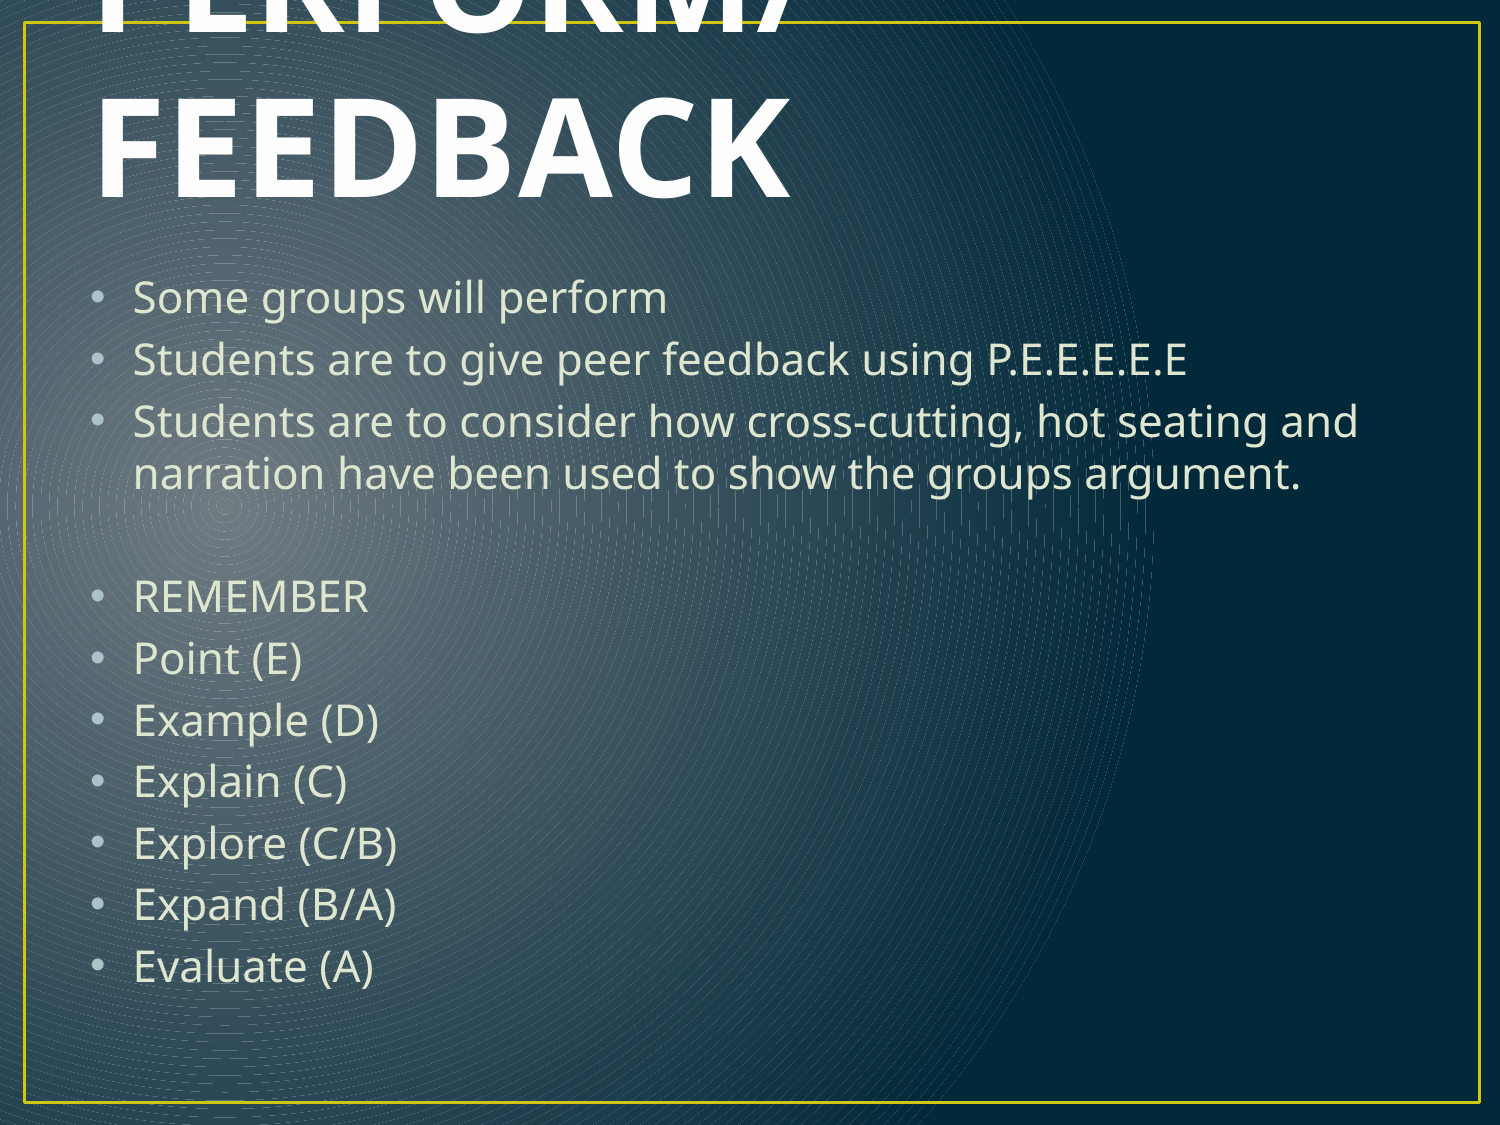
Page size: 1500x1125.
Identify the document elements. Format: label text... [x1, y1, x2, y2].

list Some groups will perform Students are to give peer feedback using P.E.E.E.E.E Students are to consider how cross-cutting, hot seating and narration have been used to show the groups argument. REMEMBER Point (E) Example (D) Explain (C) Explore (C/B) Expand (B/A) Evaluate (A) [75, 262, 1425, 1005]
title PERFORM/FEEDBACK [75, 45, 1425, 233]
